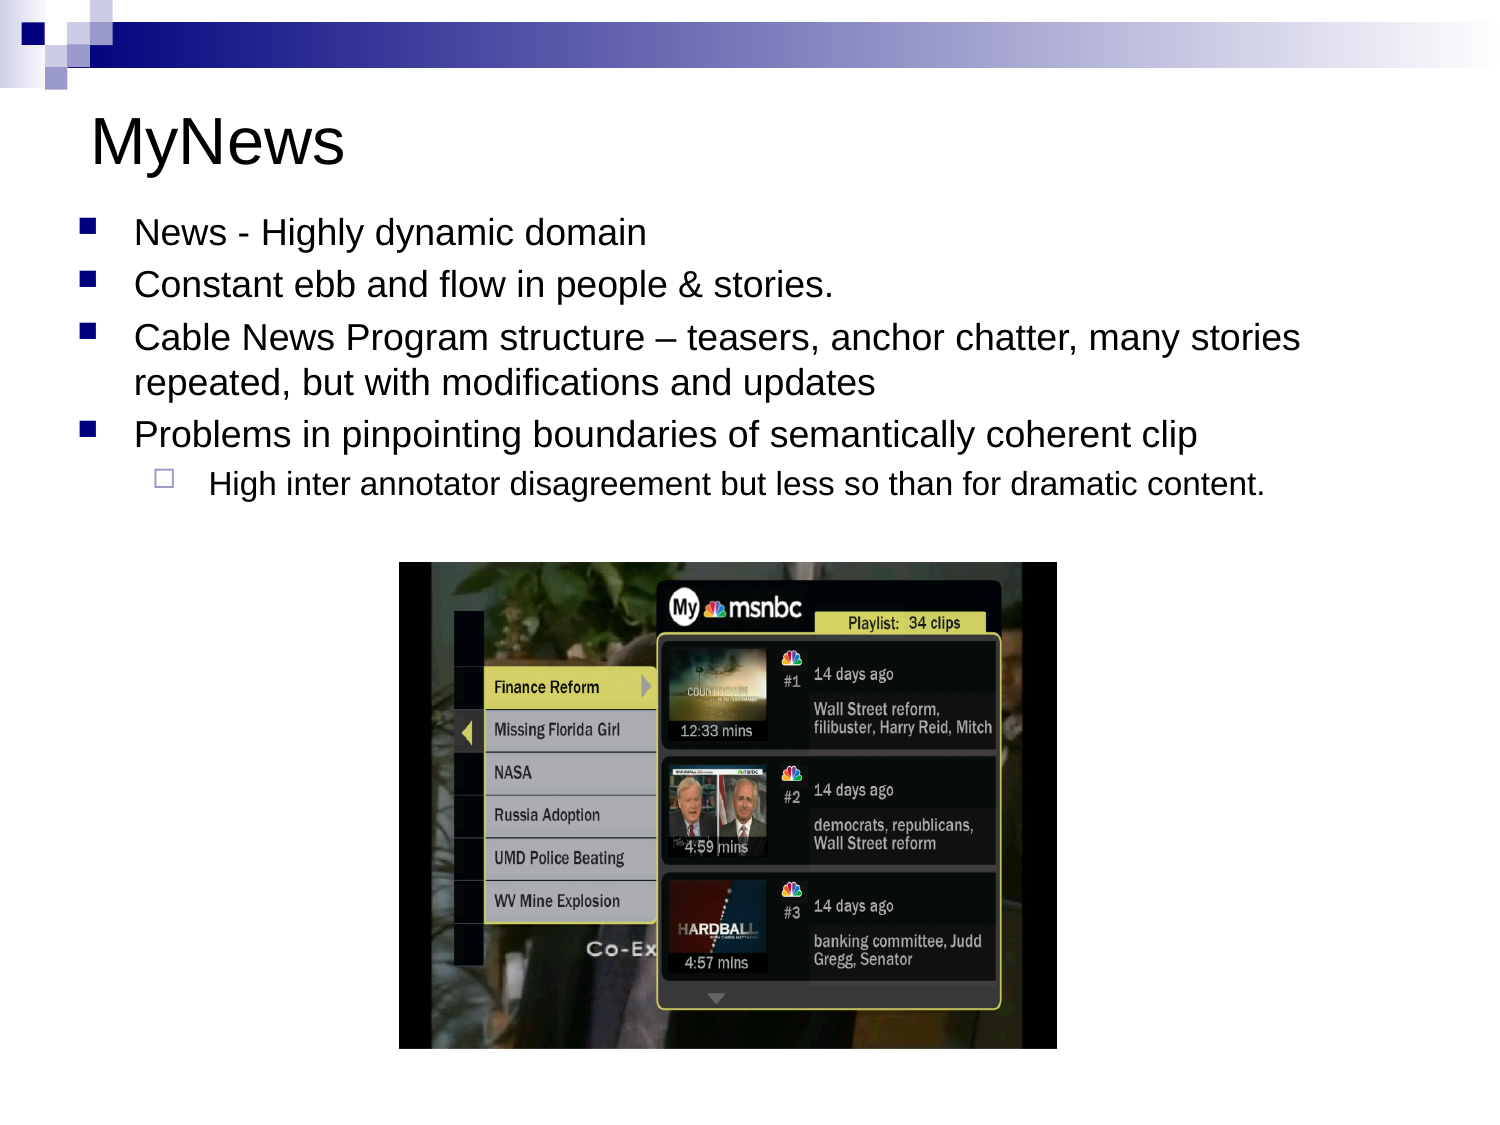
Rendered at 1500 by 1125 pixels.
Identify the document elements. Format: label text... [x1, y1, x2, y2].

title MyNews [75, 75, 1425, 200]
picture [399, 562, 1057, 1063]
list News - Highly dynamic domain Constant ebb and flow in people & stories. Cable News Program structure – teasers, anchor chatter, many stories repeated, but with modifications and updates Problems in pinpointing boundaries of semantically coherent clip High inter annotator disagreement but less so than for dramatic content. [62, 200, 1413, 1000]
